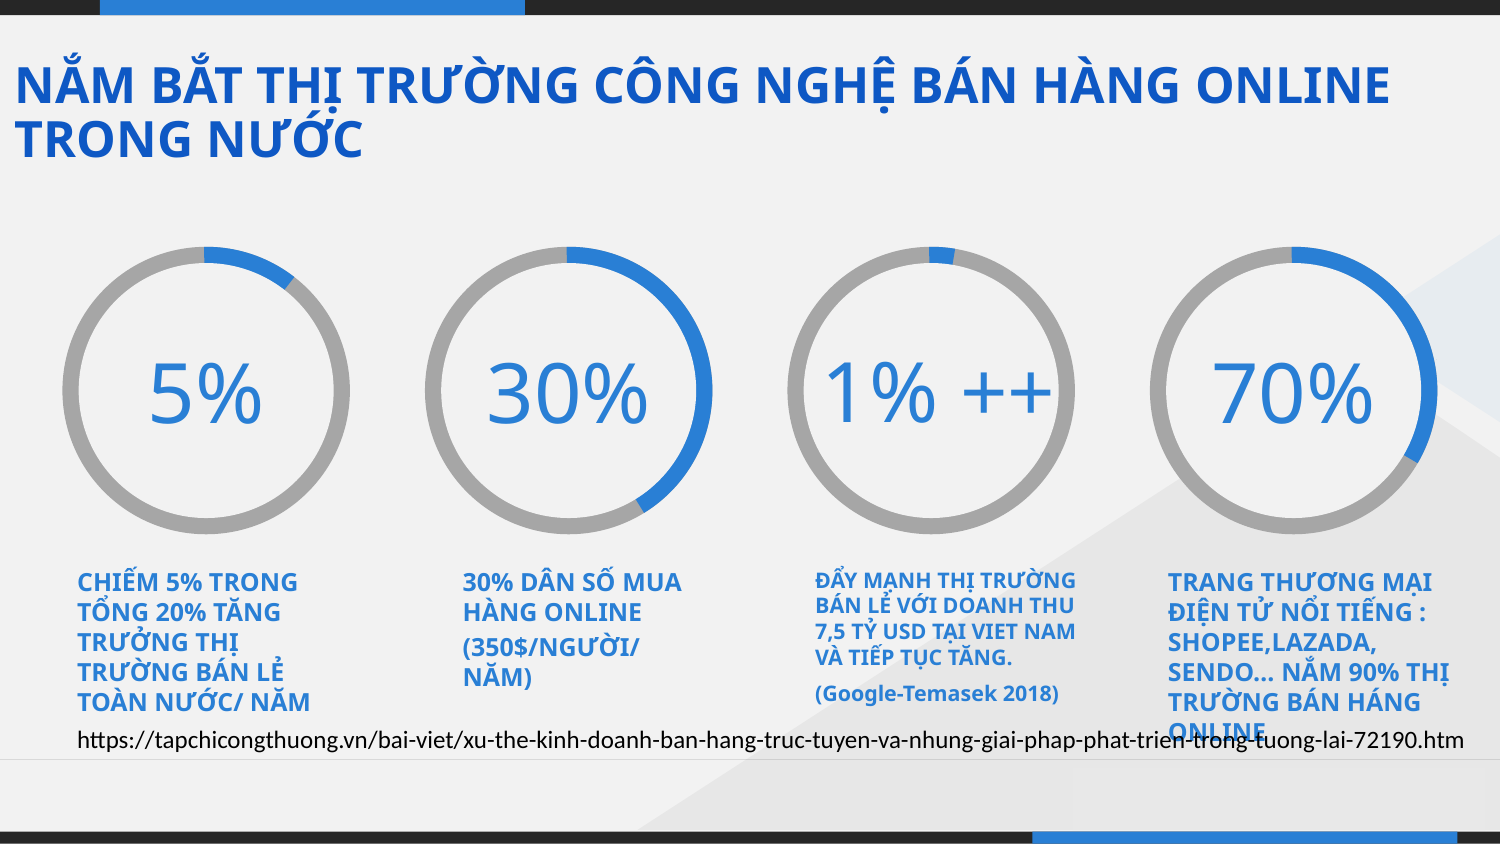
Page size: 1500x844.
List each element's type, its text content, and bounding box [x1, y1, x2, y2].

text_box [800, 244, 928, 326]
text_box [956, 246, 1062, 326]
text_box [818, 260, 1044, 326]
text_box [1289, 244, 1440, 466]
text_box [1164, 260, 1424, 521]
text_box 1% ++ [794, 326, 1083, 453]
text_box CHIẾM 5% TRONG TỔNG 20% TĂNG TRƯỞNG THỊ TRƯỜNG BÁN LẺ TOÀN NƯỚC/ NĂM [62, 559, 356, 697]
text_box [817, 453, 1045, 521]
text_box [201, 244, 297, 289]
text_box [1147, 244, 1420, 537]
text_box [439, 260, 699, 521]
text_box [785, 341, 794, 441]
text_box TRANG THƯƠNG MẠI ĐIỆN TỬ NỔI TIẾNG : SHOPEE,LAZADA, SENDO… NẮM 90% THỊ TRƯỜNG BÁN HÁNG ONLINE [1153, 559, 1488, 697]
text_box [76, 260, 336, 521]
text_box [60, 244, 352, 537]
text_box [564, 244, 715, 515]
text_box 30% DÂN SỐ MUA HÀNG ONLINE (350$/NGƯỜI/NĂM) [447, 559, 703, 697]
text_box 5% [102, 327, 310, 454]
text_box ĐẨY MẠNH THỊ TRƯỜNG BÁN LẺ VỚI DOANH THU 7,5 TỶ USD TẠI VIET NAM VÀ TIẾP TỤC TĂNG. (Google-Temasek 2018) [800, 559, 1094, 716]
text_box [1071, 766, 1487, 832]
text_box 70% [1190, 327, 1398, 454]
text_box https://tapchicongthuong.vn/bai-viet/xu-the-kinh-doanh-ban-hang-truc-tuyen-va-nhung-giai-phap-phat-trien-trong-tuong-lai-72190.htm [62, 716, 1500, 762]
text_box [422, 244, 645, 537]
title NẮM BẮT THỊ TRƯỜNG CÔNG NGHỆ BÁN HÀNG ONLINE TRONG NƯỚC [0, 52, 1500, 135]
text_box [799, 453, 1063, 537]
text_box [927, 244, 958, 263]
text_box 30% [465, 327, 673, 454]
